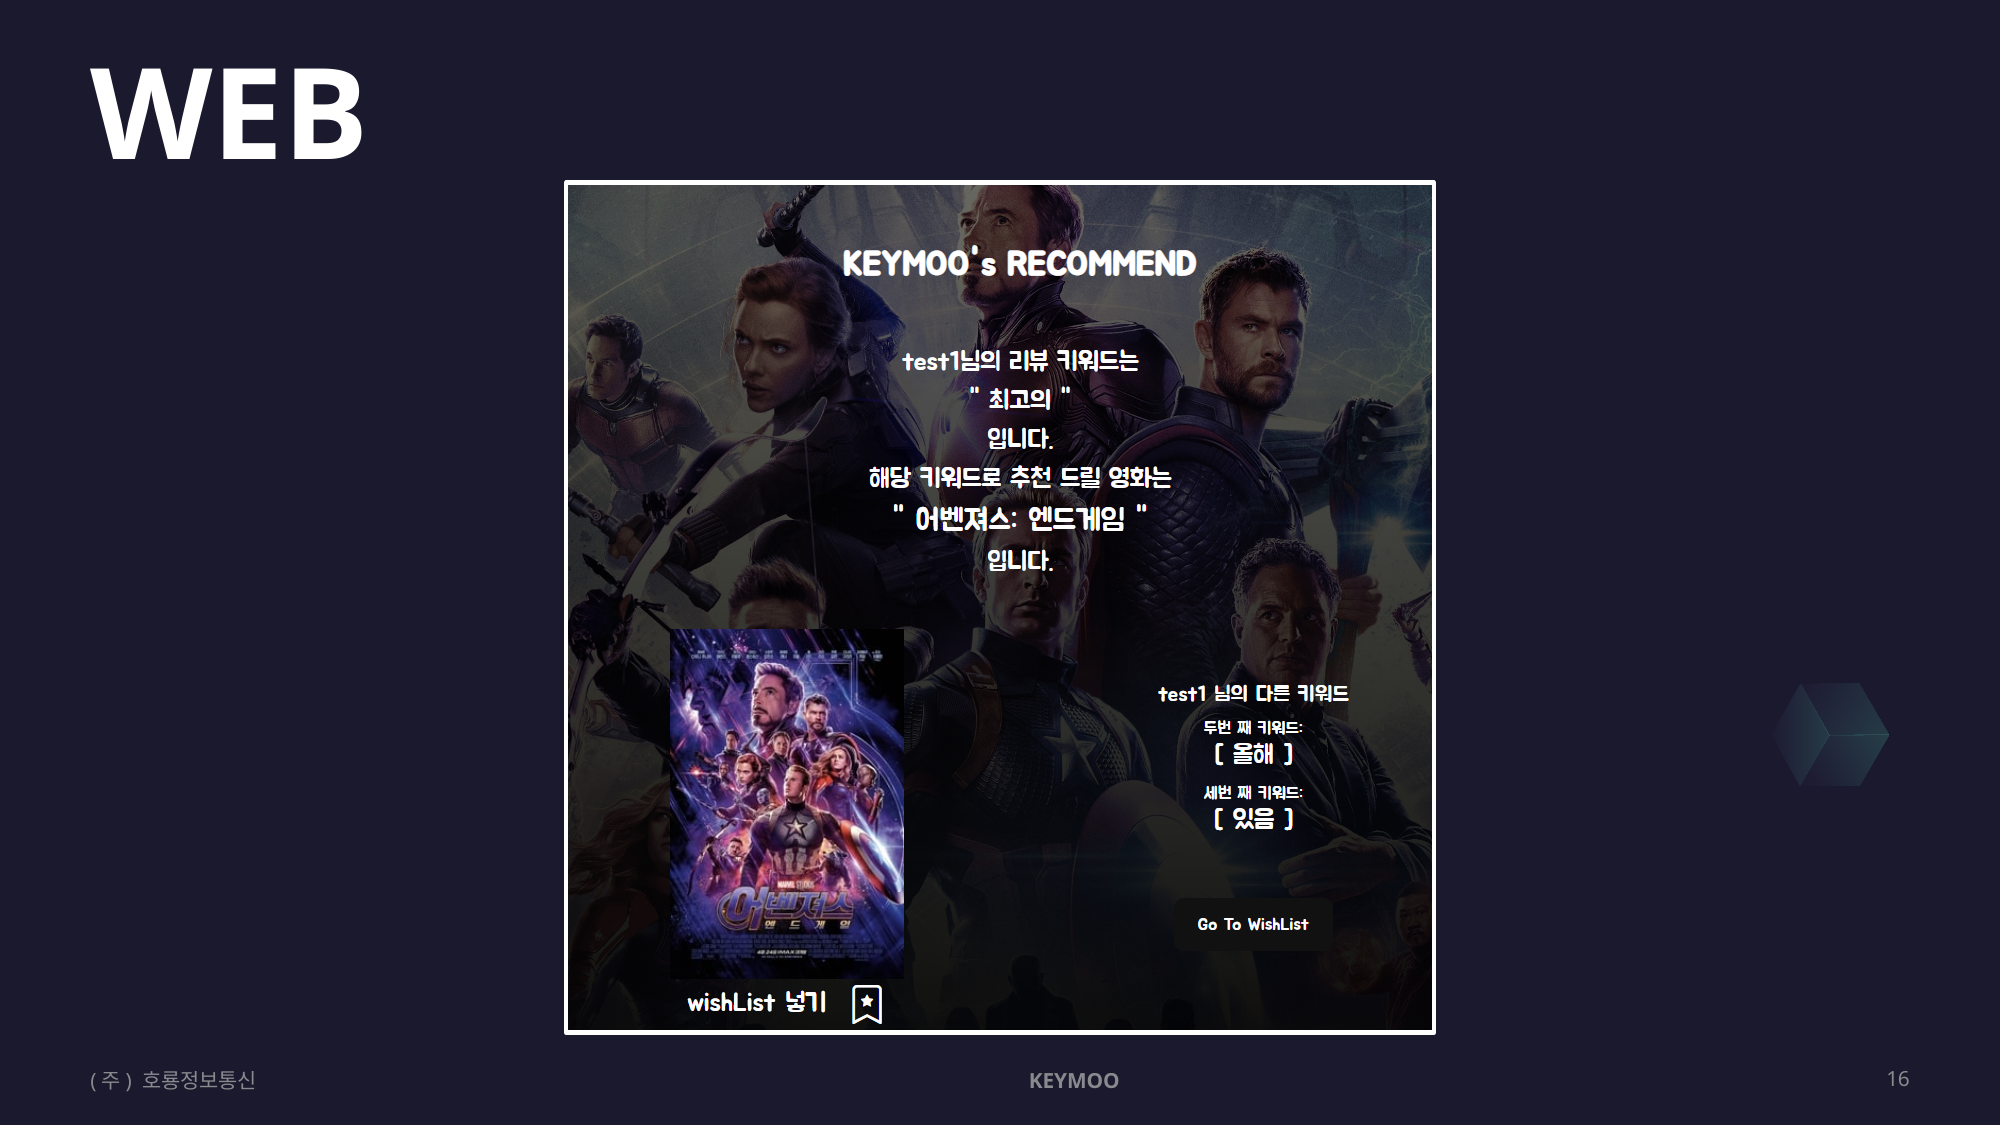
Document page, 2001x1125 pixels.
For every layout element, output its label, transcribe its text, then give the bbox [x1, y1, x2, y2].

slide_number (주) 호룡정보통신 [90, 1067, 522, 1093]
footer KEYMOO [551, 1067, 1598, 1093]
text_box WEB [90, 32, 809, 186]
picture [568, 185, 1432, 1031]
slide_number 16 [1632, 1067, 1910, 1093]
